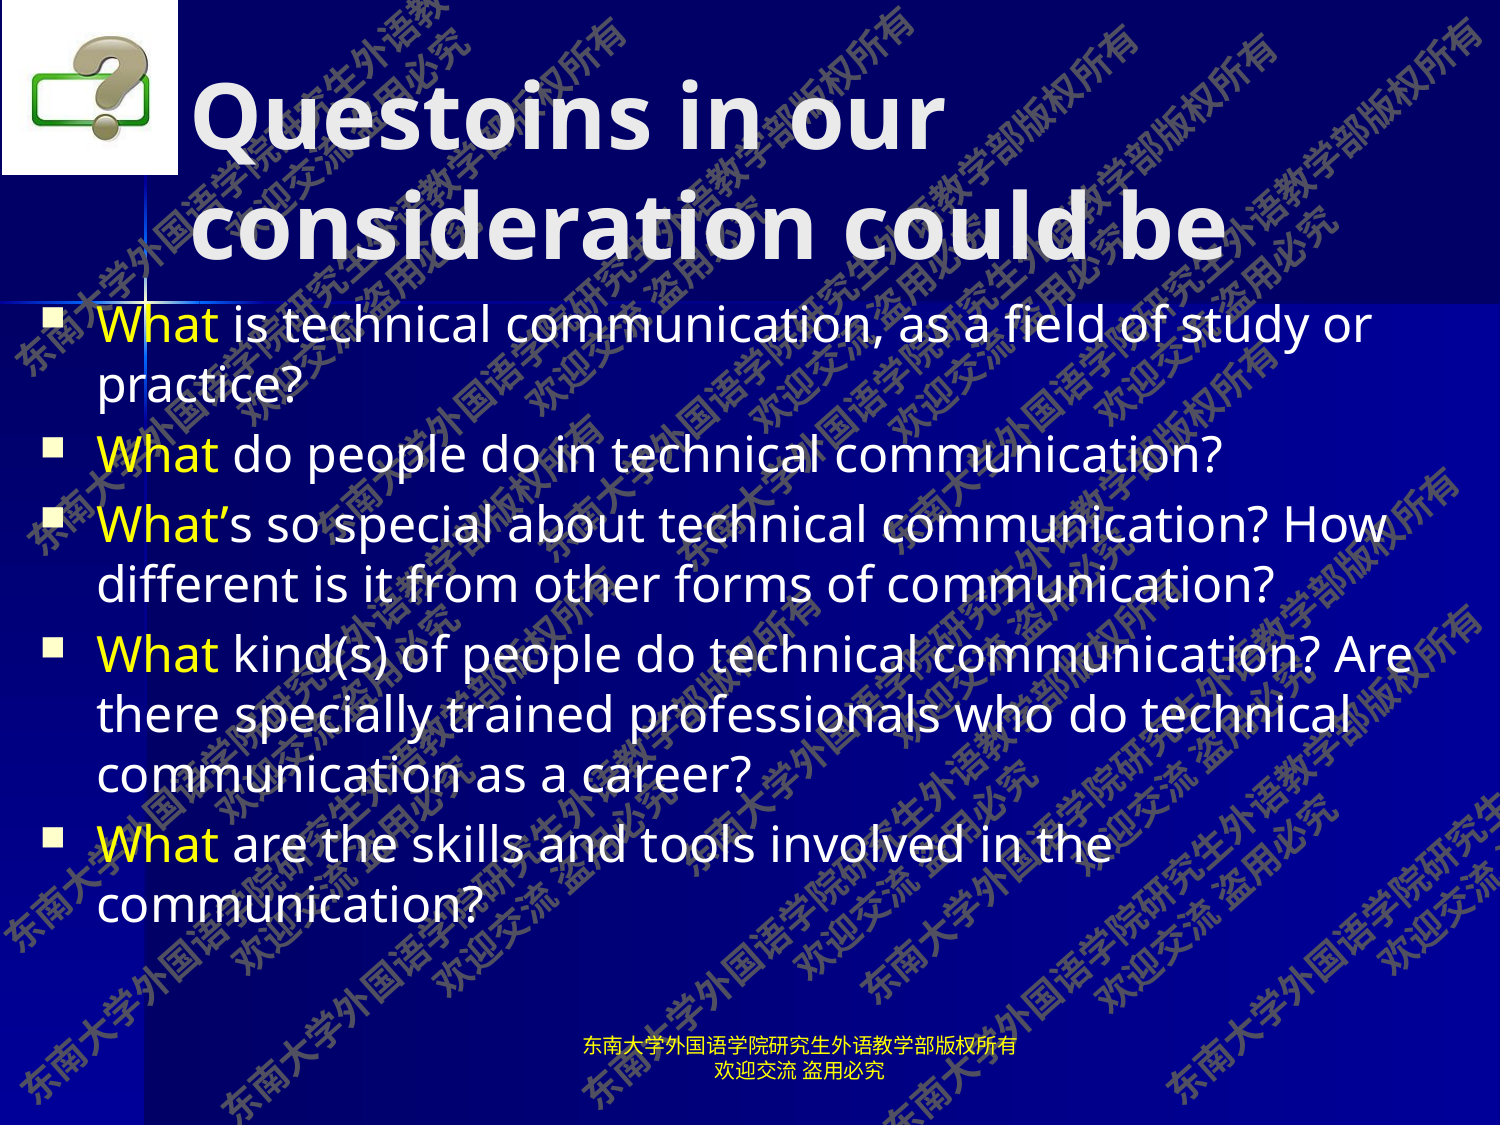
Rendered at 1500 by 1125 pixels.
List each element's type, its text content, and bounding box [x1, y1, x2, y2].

footer 东南大学外国语学院研究生外语教学部版权所有 欢迎交流 盗用必究 [562, 1024, 1038, 1101]
list What is technical communication, as a field of study or practice? What do people do in technical communication? What’s so special about technical communication? How different is it from other forms of communication? What kind(s) of people do technical communication? Are there specially trained professionals who do technical communication as a career? What are the skills and tools involved in the communication? [24, 284, 1476, 961]
picture [2, 0, 178, 175]
title Questoins in our consideration could be [174, 49, 1413, 284]
